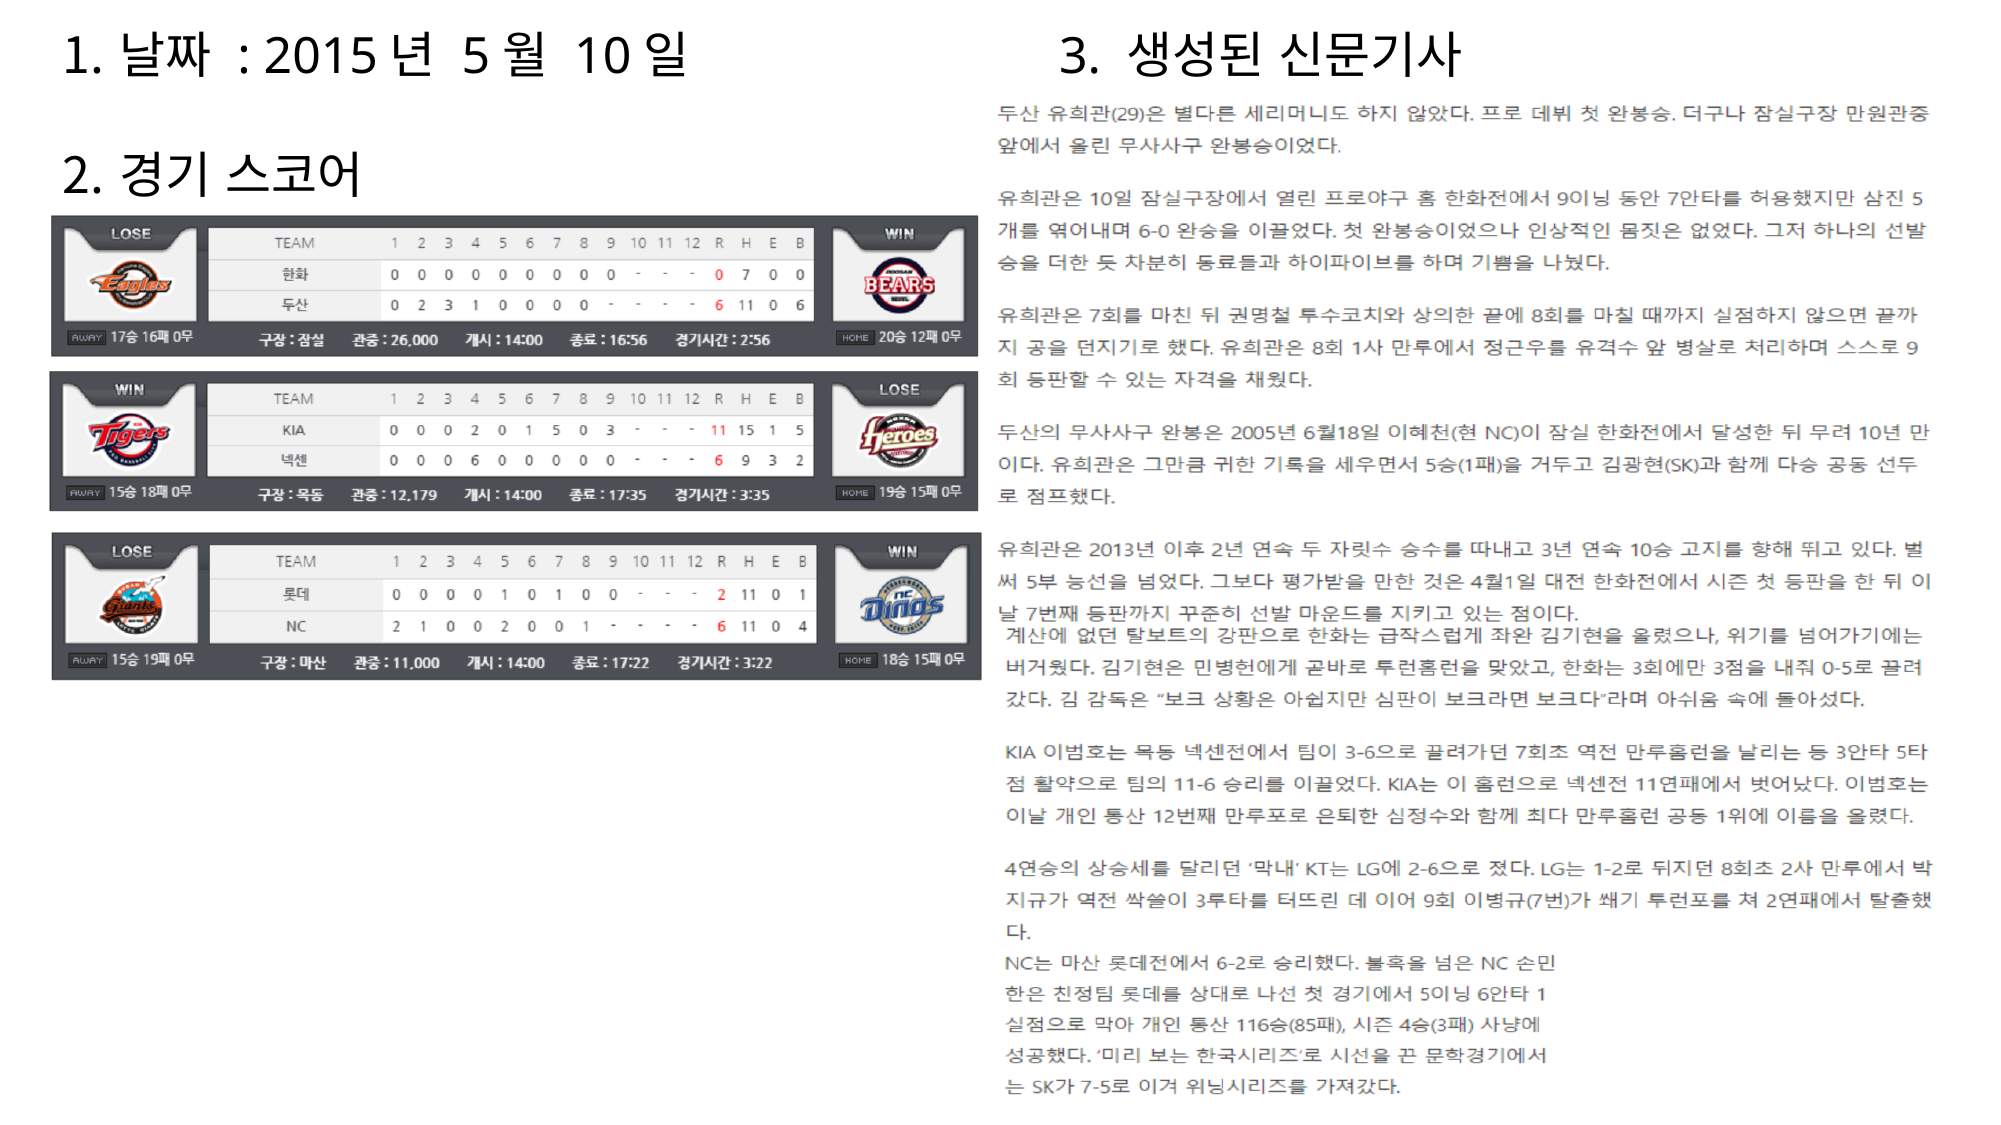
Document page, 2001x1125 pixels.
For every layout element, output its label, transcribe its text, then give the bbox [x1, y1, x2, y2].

picture [48, 530, 985, 682]
text_box 날짜 : 2015년 5월 10일 3. 생성된 신문기사 경기 스코어 [48, 16, 1590, 212]
picture [48, 213, 985, 526]
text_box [997, 102, 1938, 1107]
